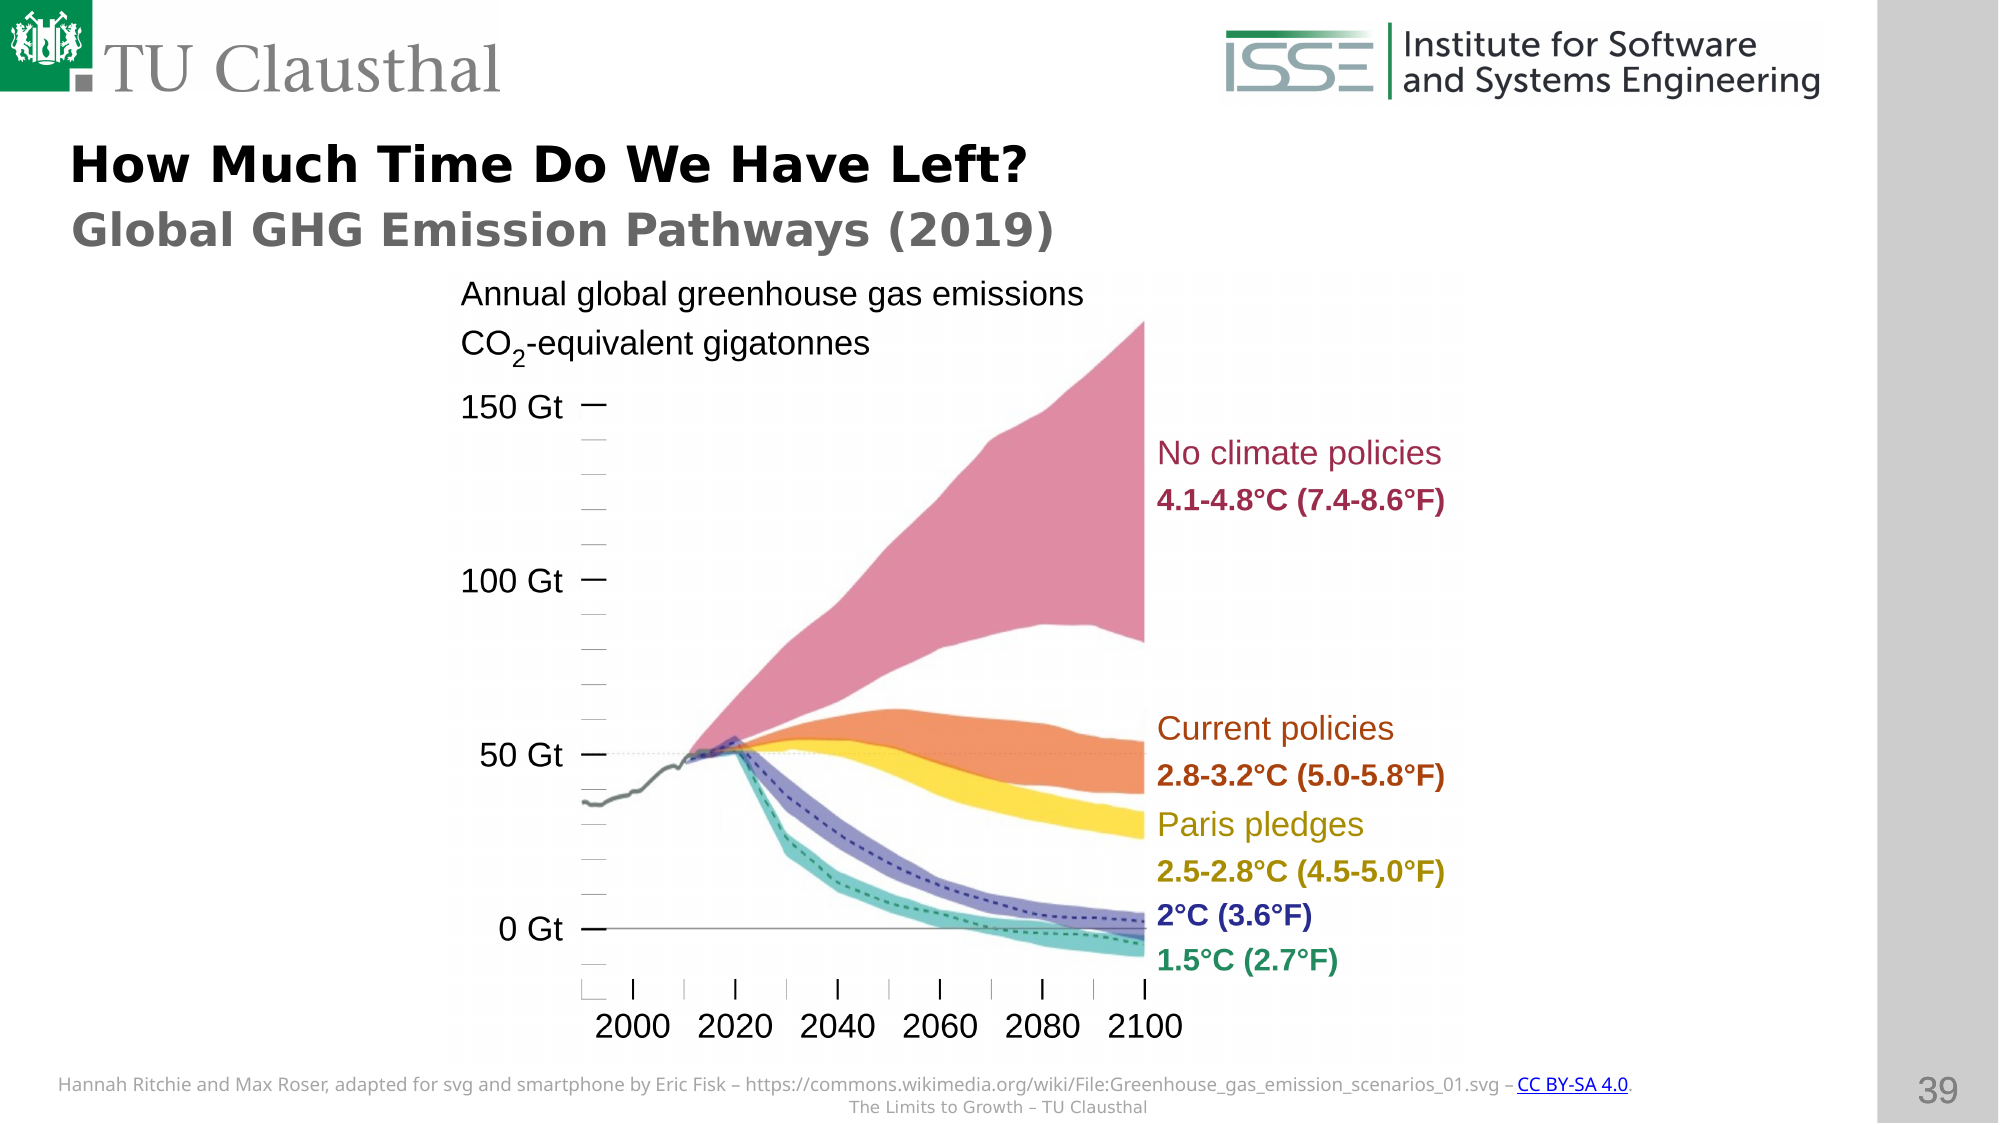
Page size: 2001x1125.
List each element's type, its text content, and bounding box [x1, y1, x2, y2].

picture [1218, 22, 1825, 106]
picture [0, 0, 500, 92]
picture [444, 269, 1470, 1065]
text_box How Much Time Do We Have Left? [55, 125, 1817, 206]
text_box Hannah Ritchie and Max Roser, adapted for svg and smartphone by Eric Fisk – https://commons.wikimedia.org/wiki/File:Greenhouse_gas_emission_scenarios_01.svg – CC BY-SA 4.0. [43, 1064, 1784, 1106]
text_box Global GHG Emission Pathways (2019) [70, 188, 1769, 269]
